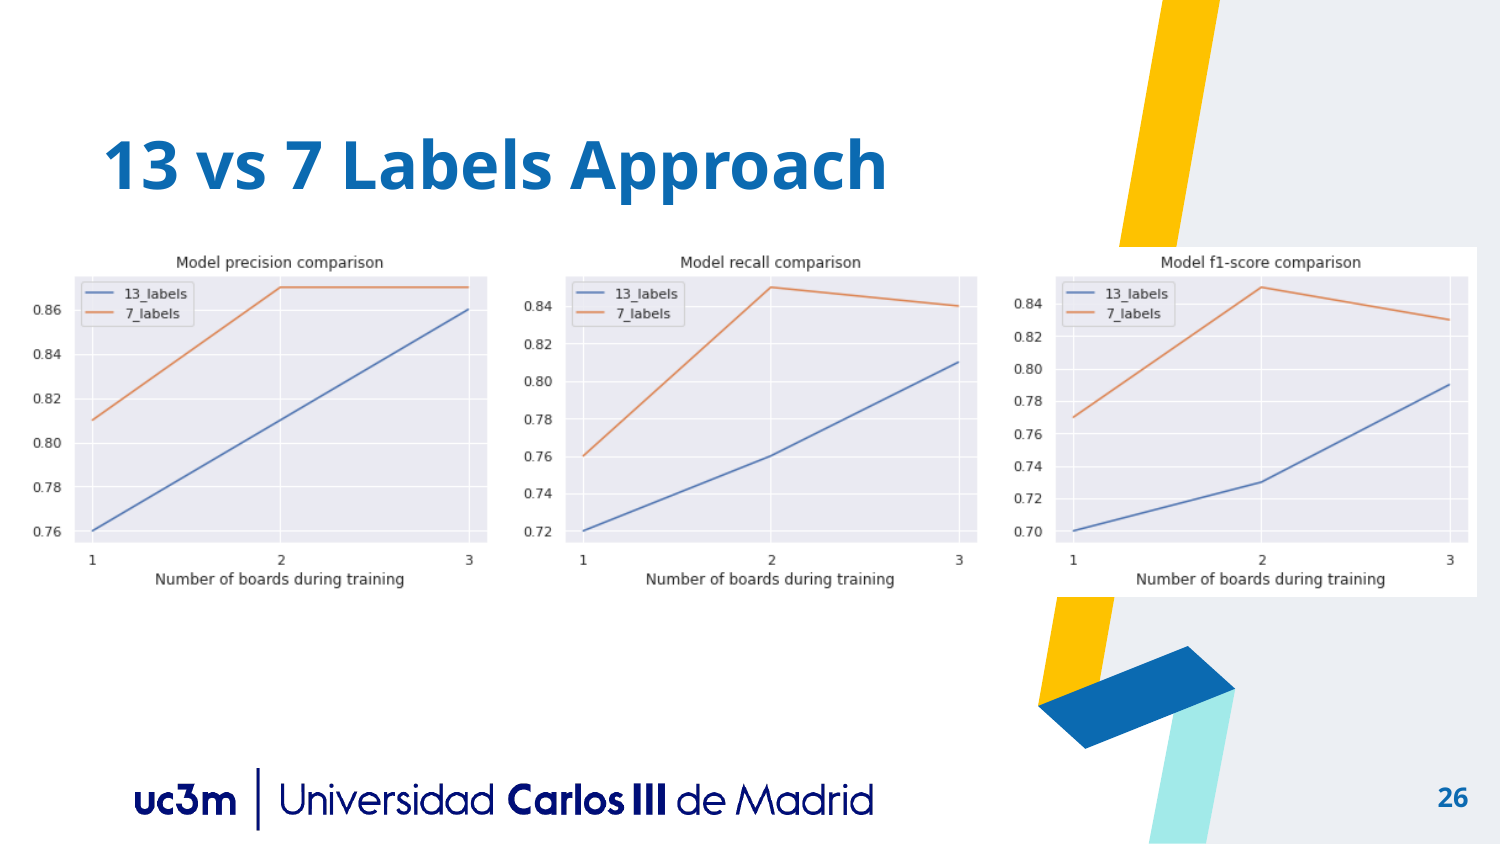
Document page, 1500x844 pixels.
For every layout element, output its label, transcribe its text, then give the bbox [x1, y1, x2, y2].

picture [514, 246, 986, 597]
picture [1004, 246, 1477, 597]
slide_number ‹#› [1378, 766, 1469, 832]
picture [102, 758, 887, 840]
title 13 vs 7 Labels Approach [102, 137, 1158, 203]
picture [23, 246, 496, 597]
